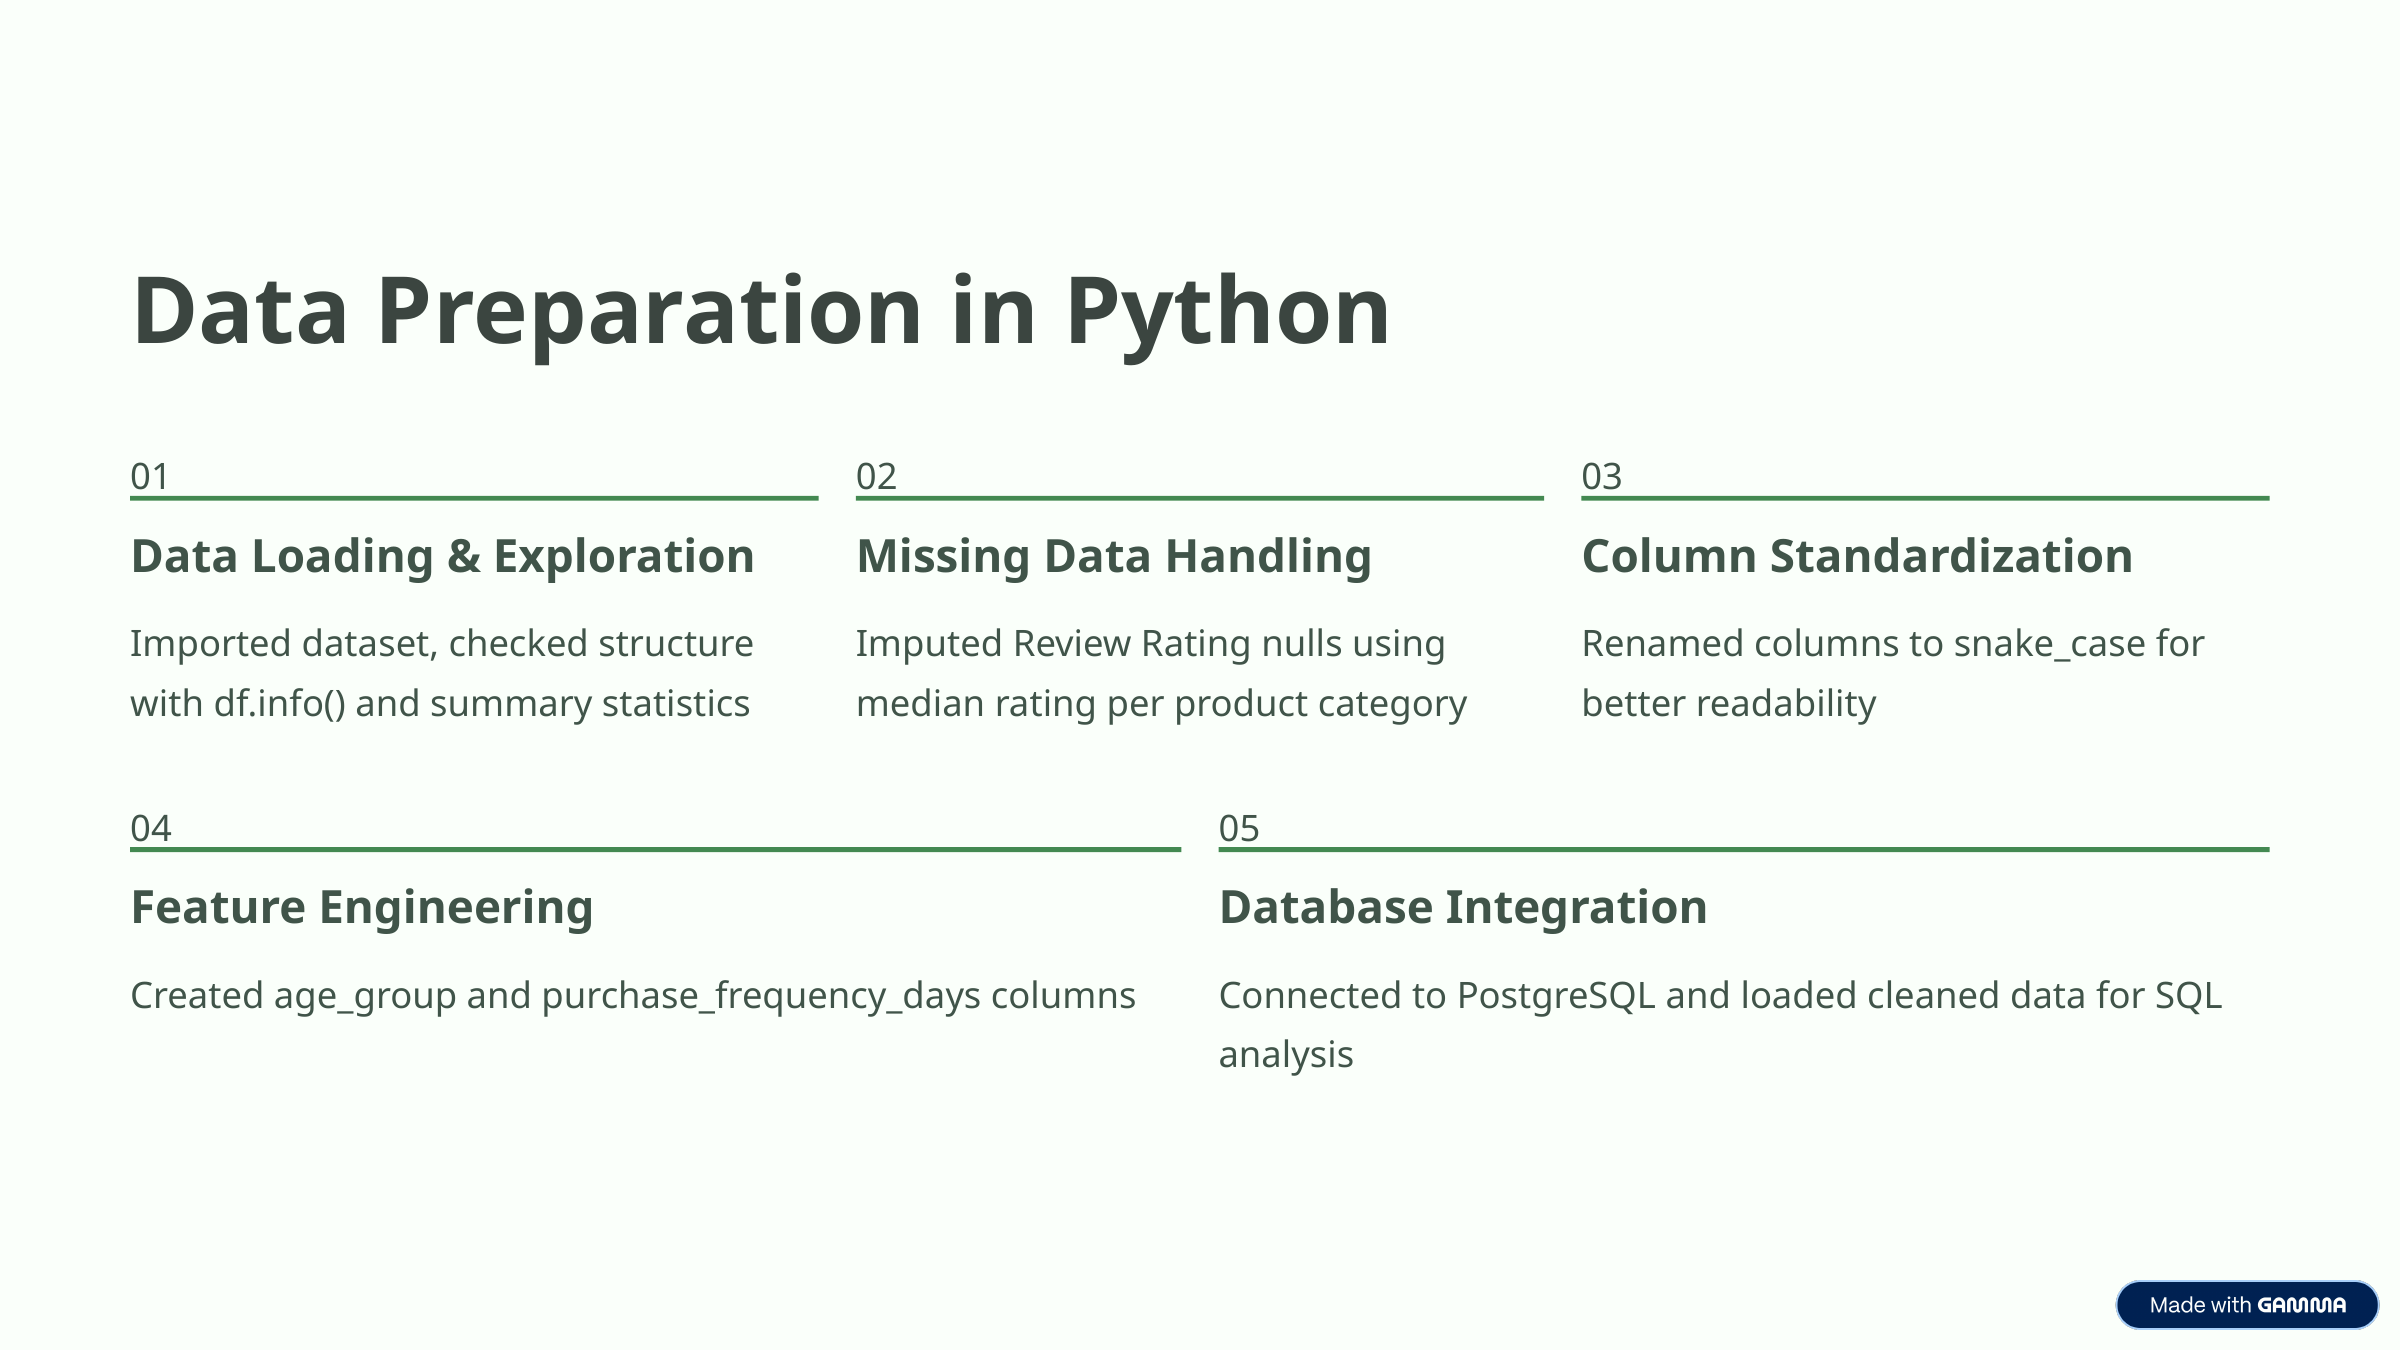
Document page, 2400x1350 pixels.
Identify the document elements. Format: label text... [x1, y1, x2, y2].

text_box Feature Engineering [130, 875, 611, 934]
text_box Column Standardization [1581, 524, 2160, 583]
picture [2106, 1271, 2389, 1339]
text_box 04 [130, 788, 168, 836]
text_box 02 [855, 437, 893, 484]
text_box [855, 495, 1545, 501]
text_box Data Loading & Exploration [130, 524, 782, 583]
text_box Created age_group and purchase_frequency_days columns [130, 956, 1182, 1076]
text_box Renamed columns to snake_case for better readability [1581, 604, 2270, 724]
text_box [1581, 495, 2270, 501]
text_box Imported dataset, checked structure with df.info() and summary statistics [130, 604, 819, 724]
text_box Database Integration [1218, 875, 1721, 934]
text_box 05 [1218, 788, 1256, 836]
text_box [130, 847, 1182, 853]
text_box Connected to PostgreSQL and loaded cleaned data for SQL analysis [1218, 956, 2270, 1076]
text_box 03 [1581, 437, 1619, 484]
text_box Data Preparation in Python [130, 246, 1435, 364]
text_box [130, 495, 819, 501]
text_box Imputed Review Rating nulls using median rating per product category [855, 604, 1545, 724]
text_box Missing Data Handling [855, 524, 1394, 583]
text_box 01 [130, 437, 168, 484]
text_box [1218, 847, 2270, 853]
